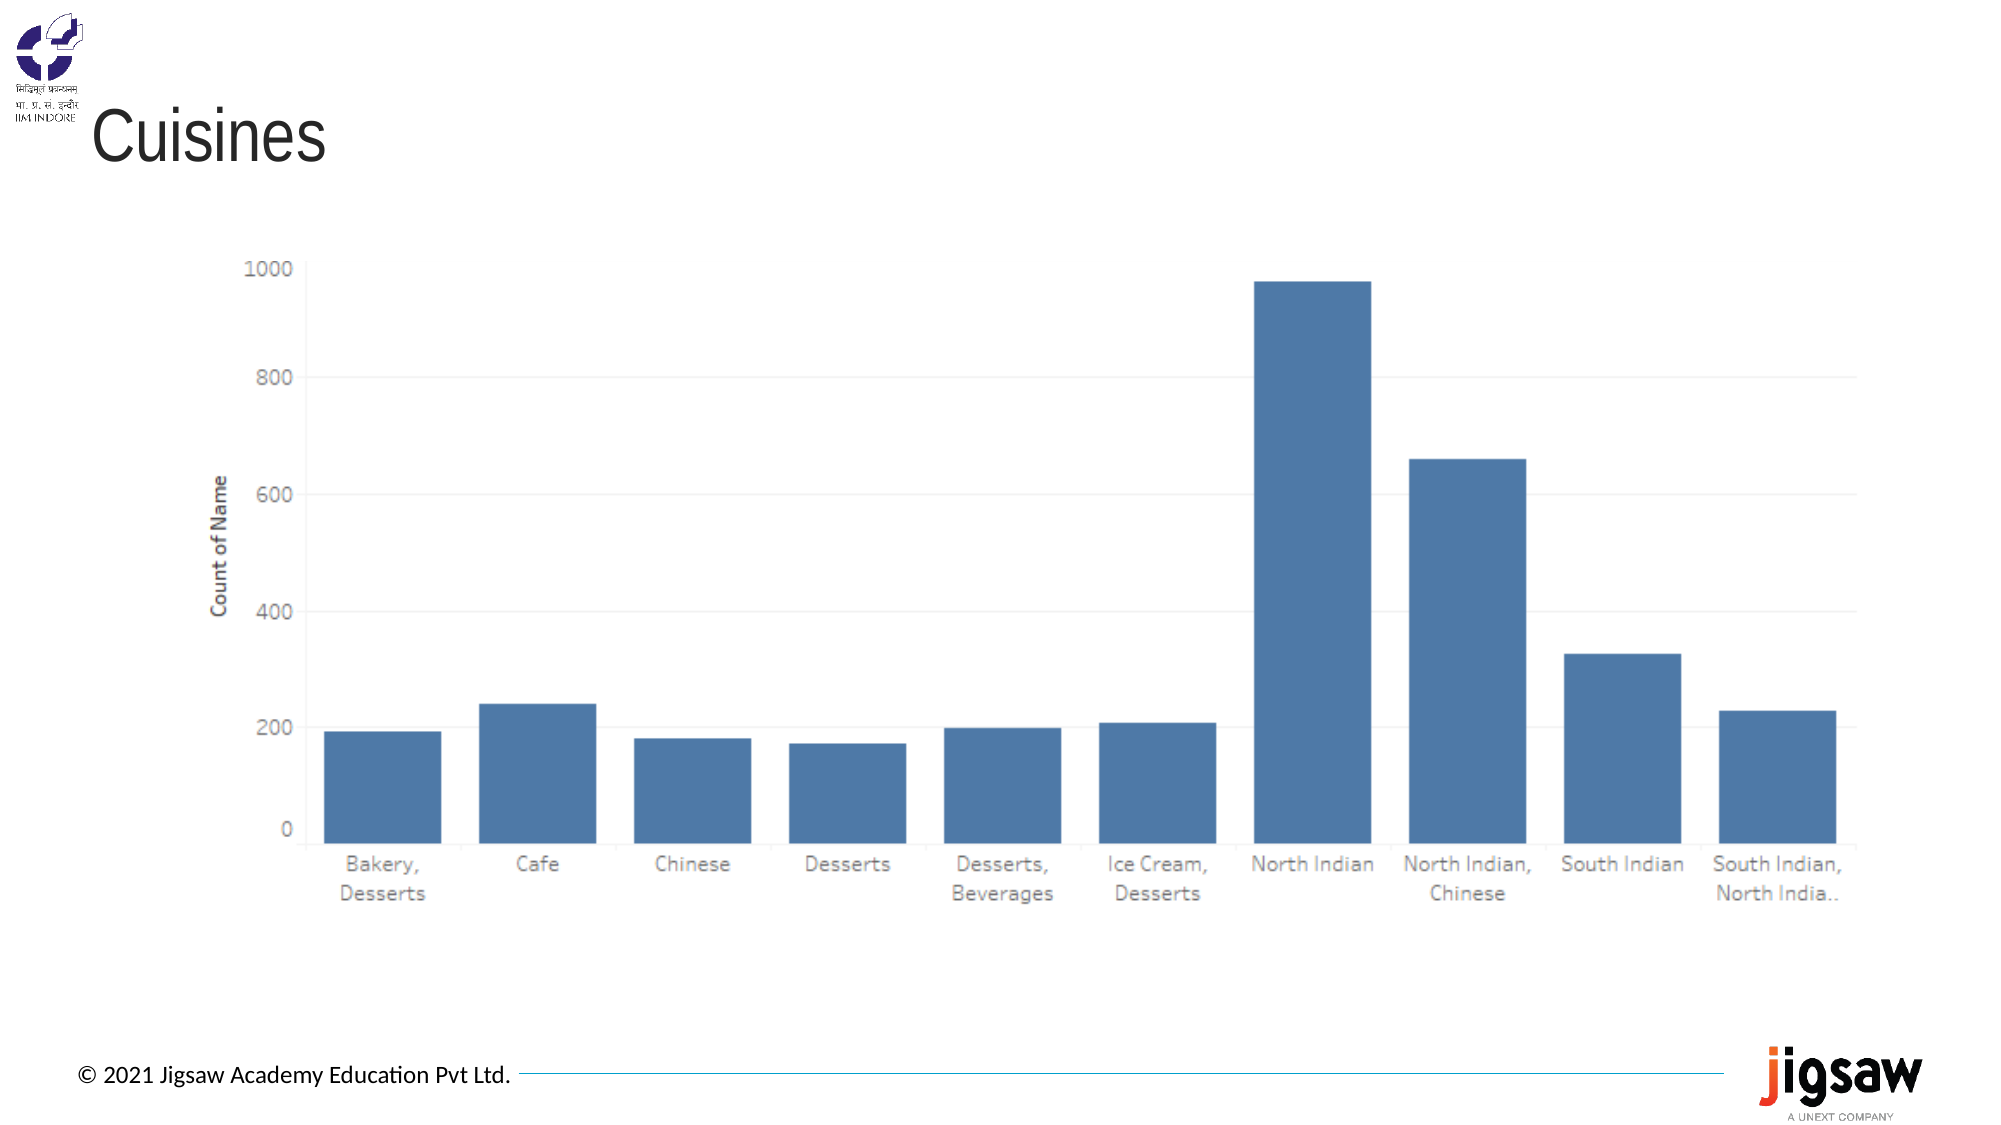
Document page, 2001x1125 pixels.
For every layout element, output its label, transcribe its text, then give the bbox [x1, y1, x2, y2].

title Cuisines [76, 78, 1924, 196]
picture [184, 261, 1872, 918]
picture [14, 12, 83, 122]
picture [1753, 1042, 1928, 1125]
